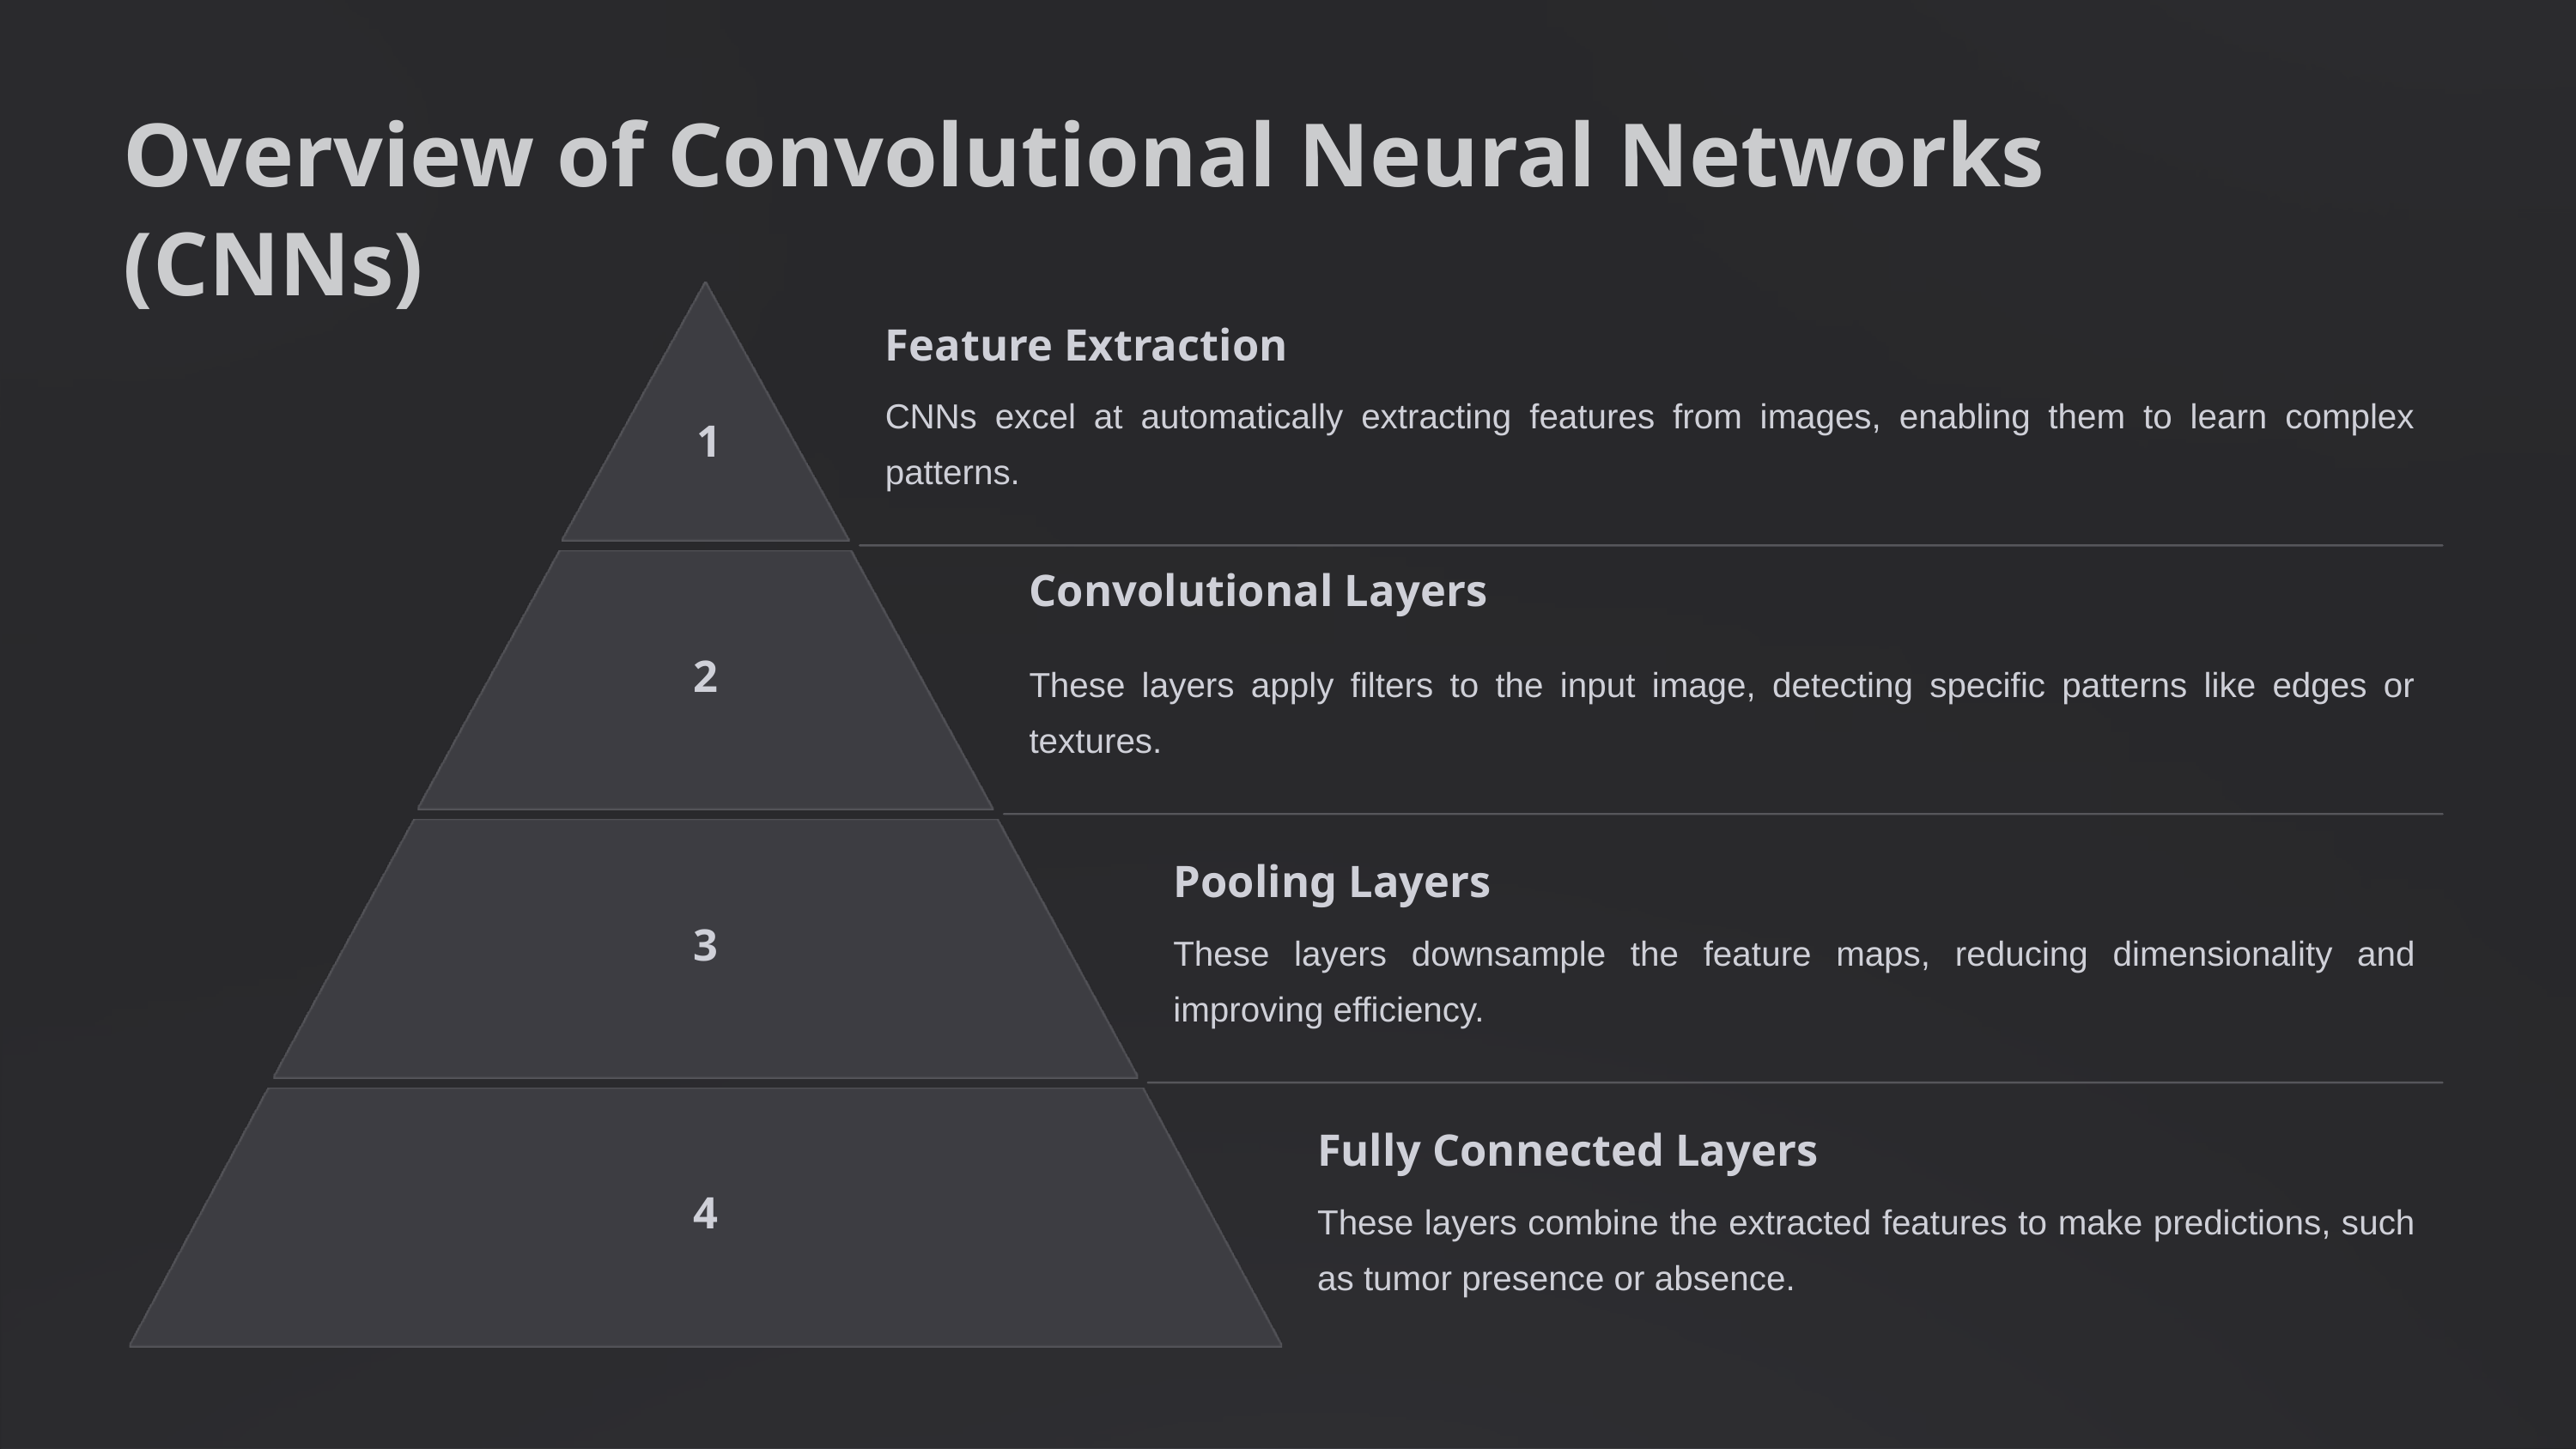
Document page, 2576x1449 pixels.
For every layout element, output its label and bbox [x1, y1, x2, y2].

text_box [0, 0, 2576, 1449]
text_box [1002, 812, 2445, 815]
text_box [1146, 1081, 2445, 1084]
text_box [858, 543, 2445, 547]
